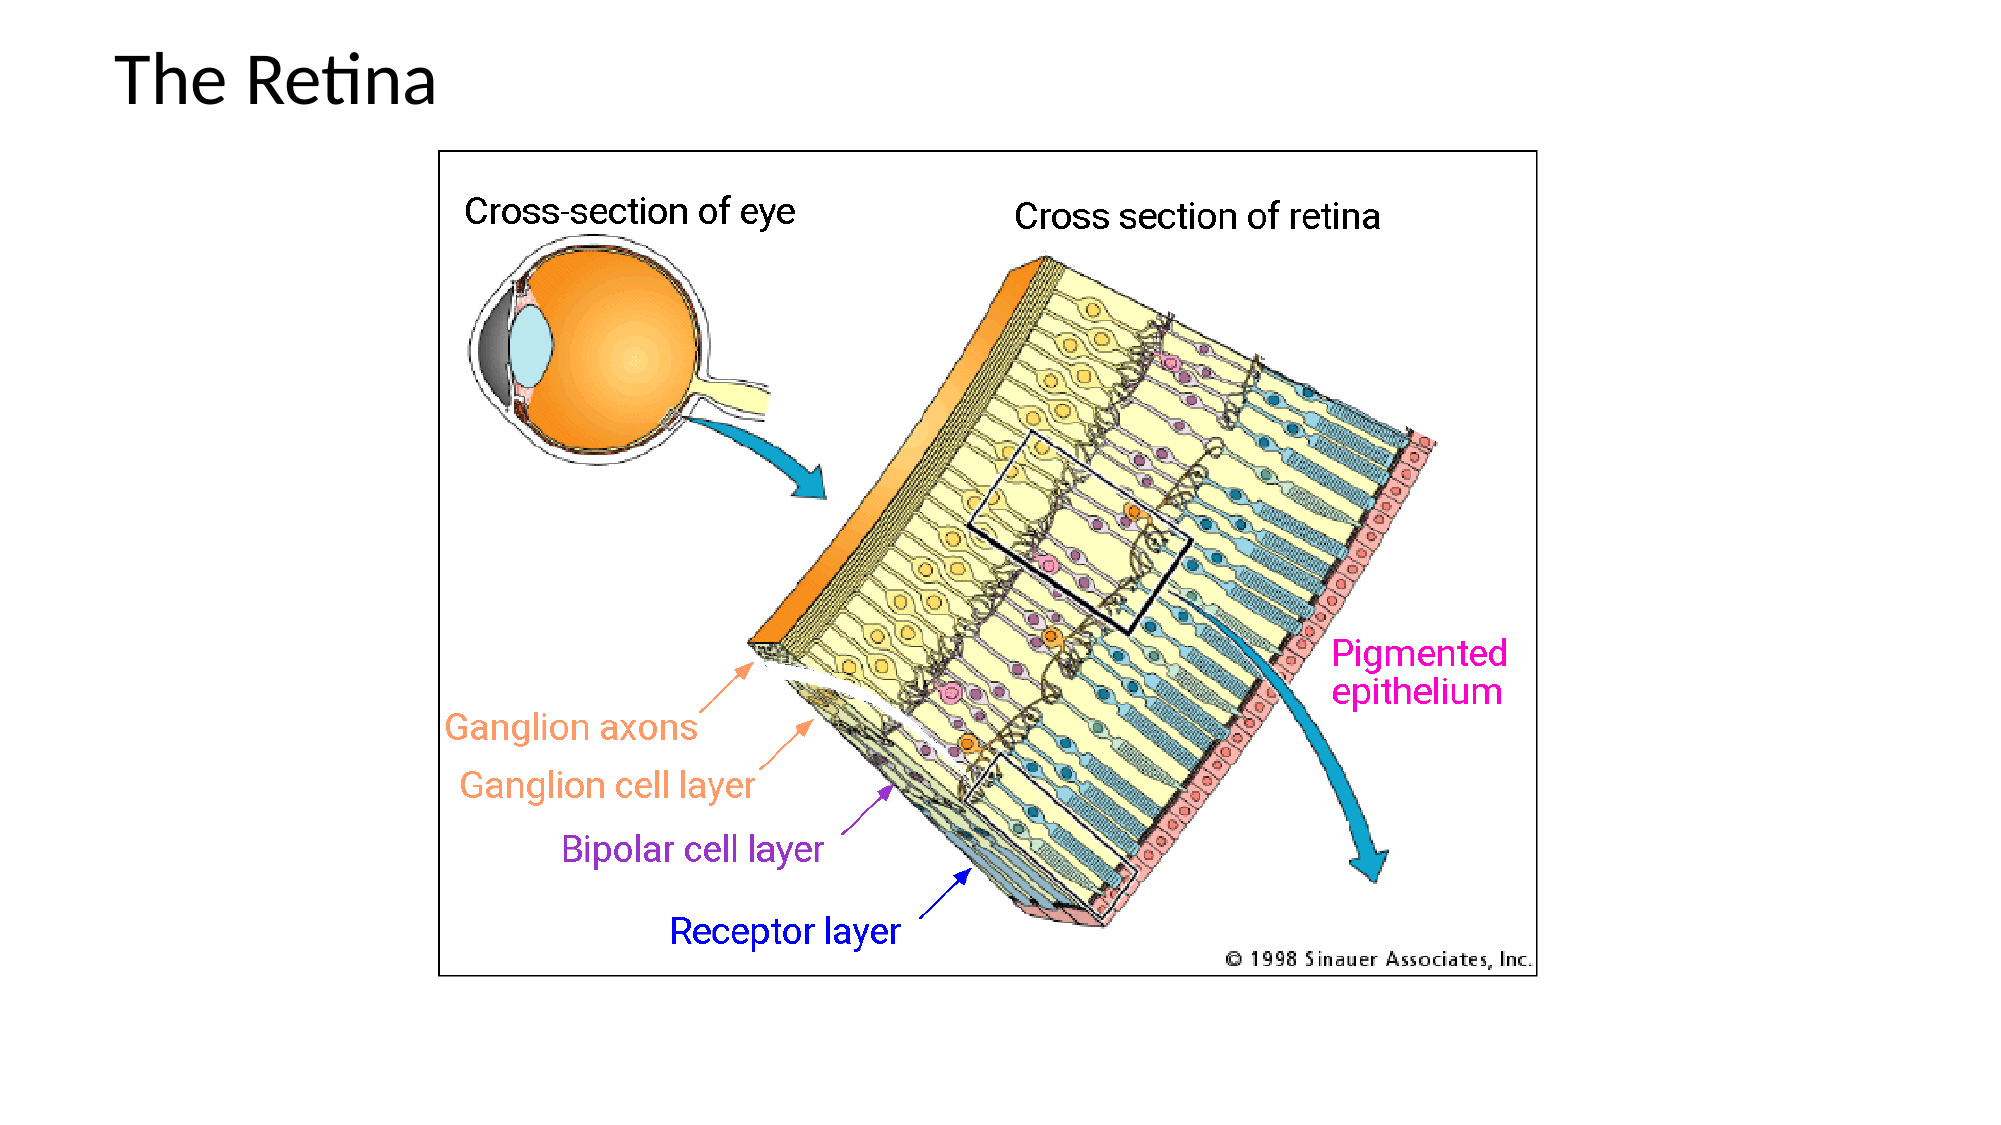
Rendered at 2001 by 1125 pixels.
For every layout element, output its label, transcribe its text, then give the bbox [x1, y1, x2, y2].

title The Retina [99, 0, 1900, 150]
picture [437, 149, 1538, 977]
